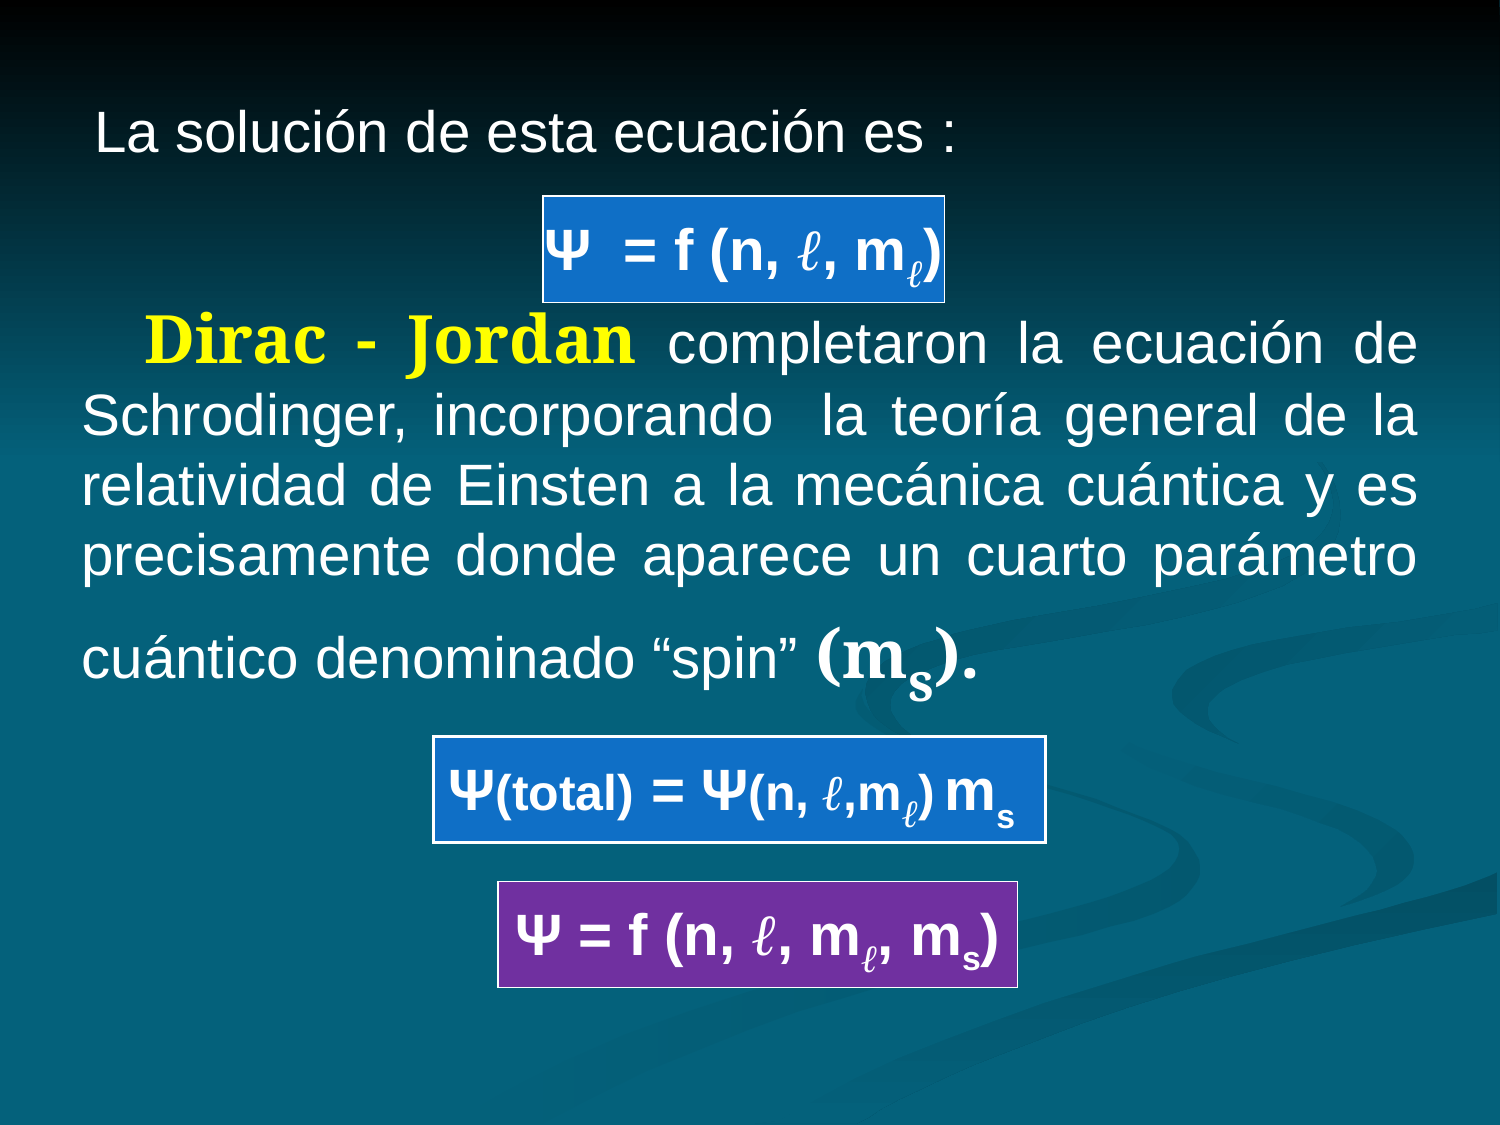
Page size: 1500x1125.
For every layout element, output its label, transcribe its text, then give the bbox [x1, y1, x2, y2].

text_box Ψ = f (n, ℓ, mℓ, ms) [497, 881, 1018, 988]
text_box Ψ = f (n, ℓ, mℓ) [542, 196, 945, 303]
text_box Ψ(total) = Ψ(n, ℓ,mℓ) ms [433, 736, 1046, 843]
list La solución de esta ecuación es : Dirac - Jordan completaron la ecuación de Schrodinger, incorporando la teoría general de la relatividad de Einsten a la mecánica cuántica y es precisamente donde aparece un cuarto parámetro cuántico denominado “spin” (ms). [9, 77, 1436, 1071]
